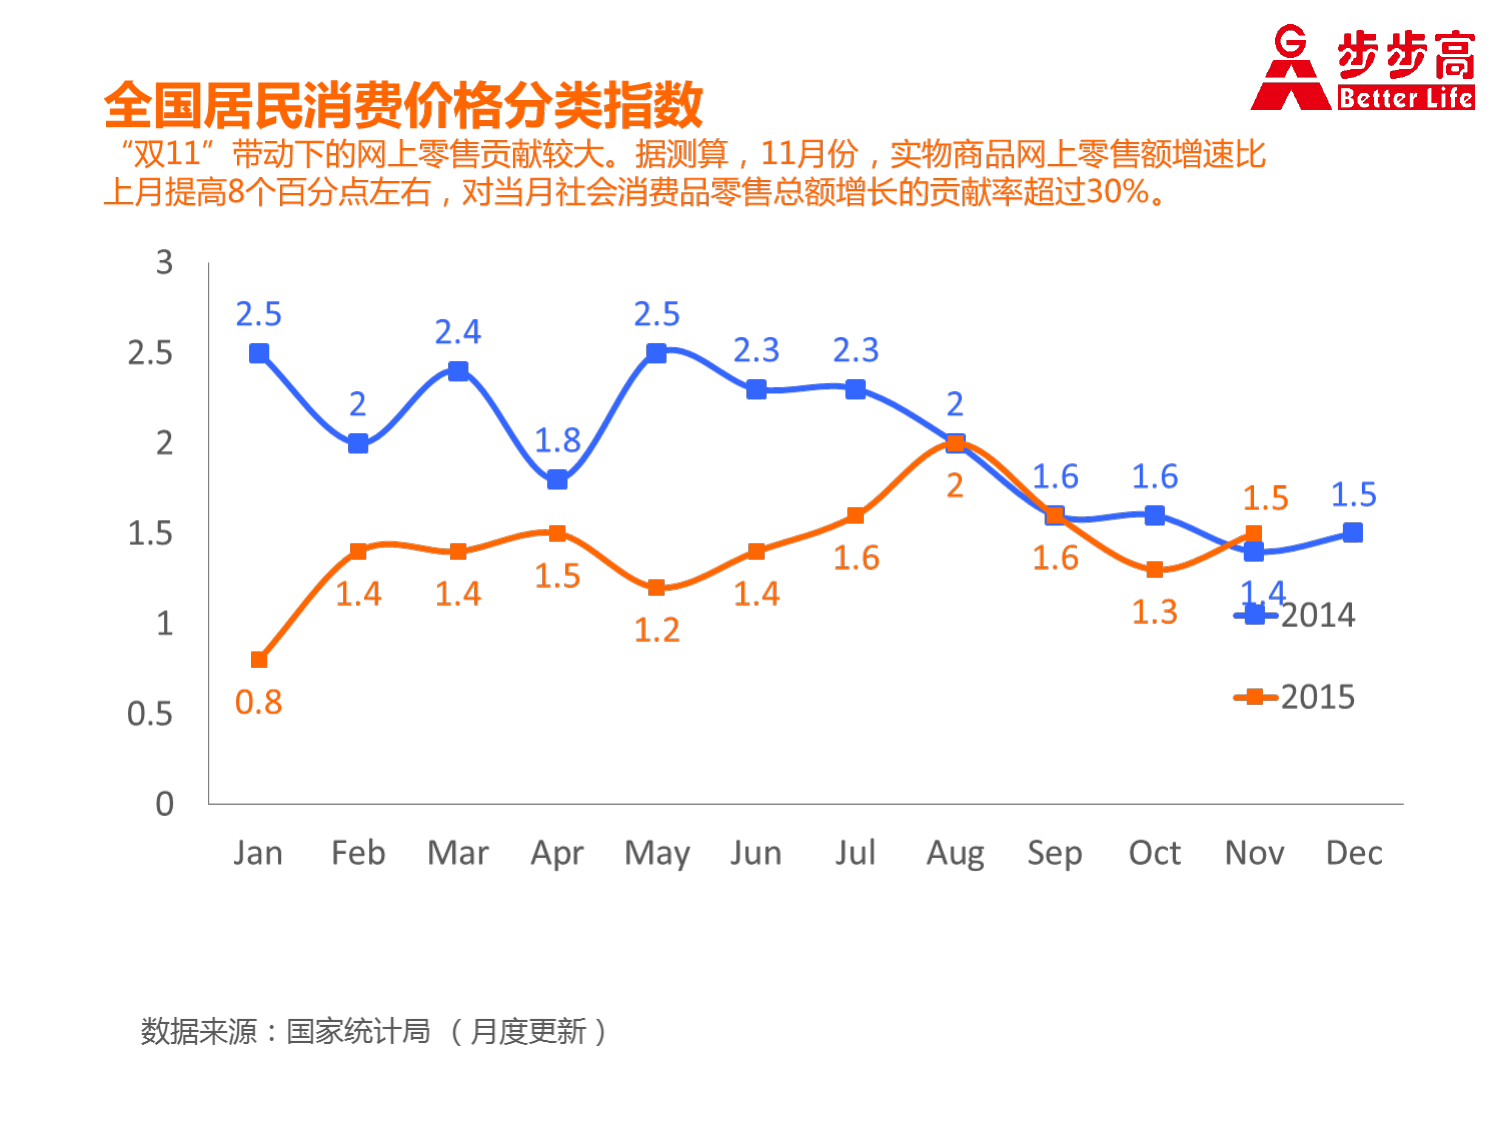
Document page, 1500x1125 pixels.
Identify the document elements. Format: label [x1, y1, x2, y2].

picture [73, 24, 1475, 1066]
